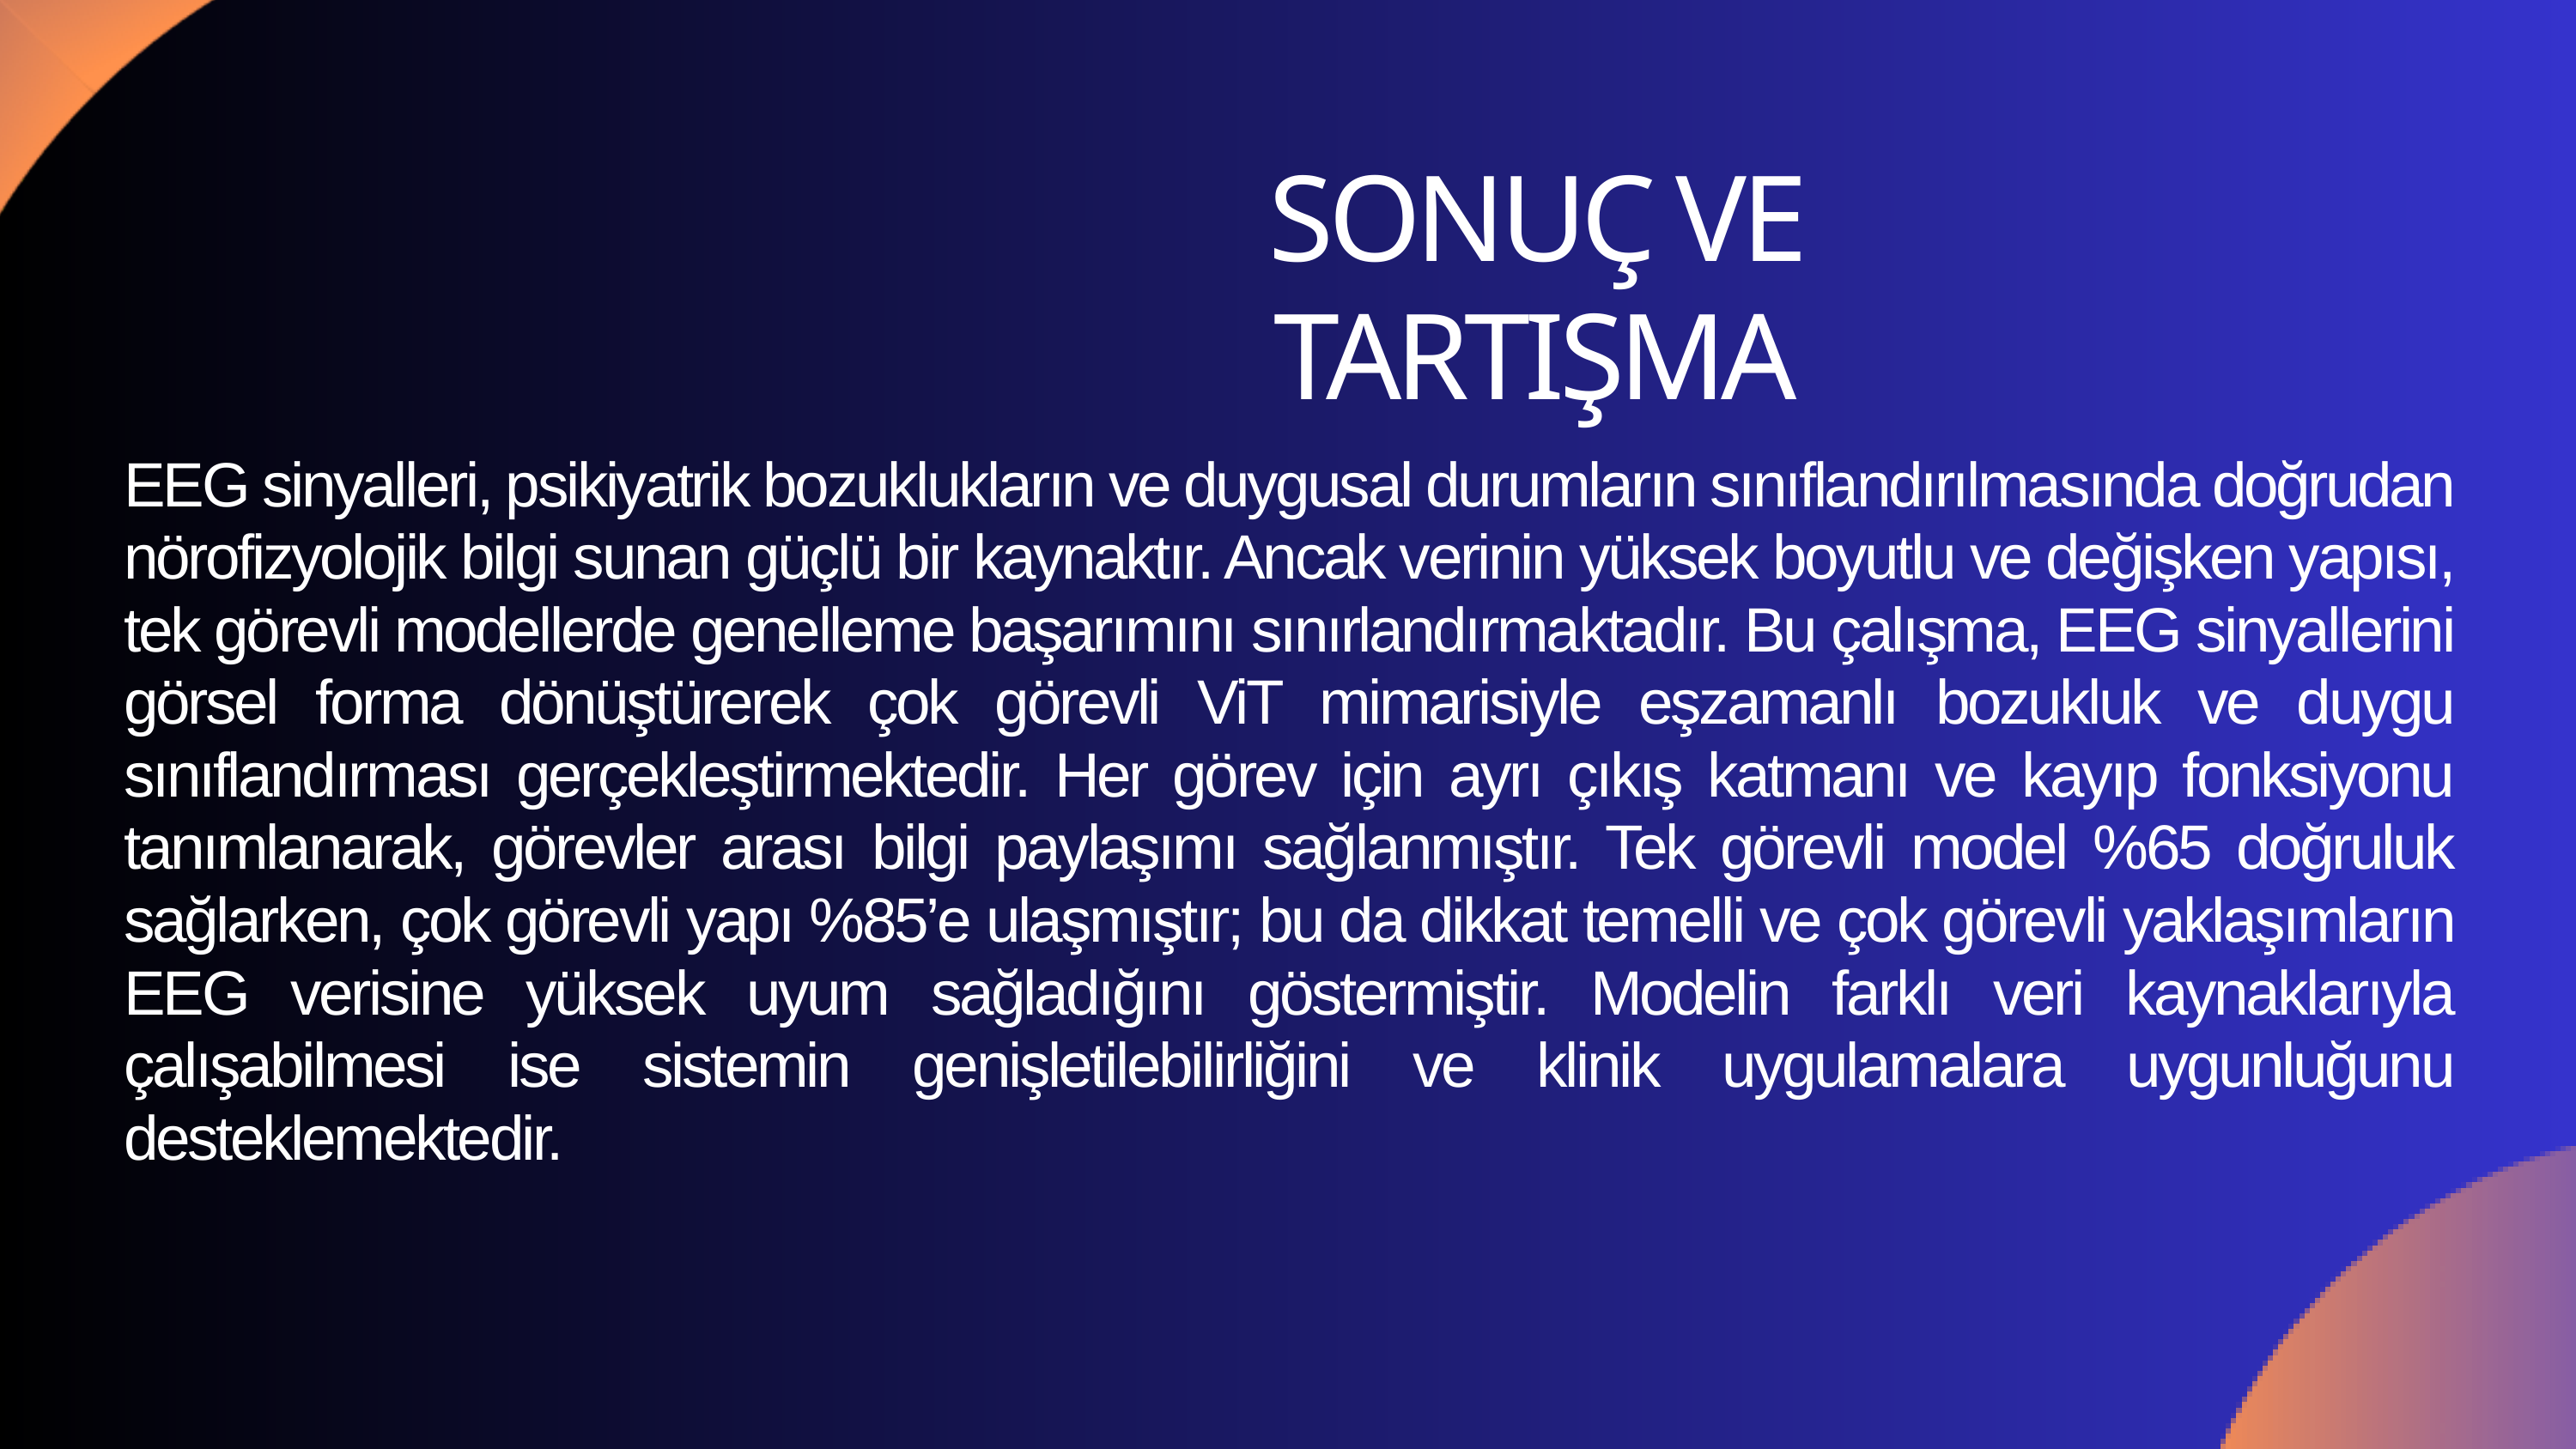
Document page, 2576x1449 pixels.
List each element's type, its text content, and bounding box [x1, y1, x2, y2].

text_box SONUÇ VE TARTIŞMA [1040, 147, 2032, 423]
text_box EEG sinyalleri, psikiyatrik bozuklukların ve duygusal durumların sınıflandırılmasında doğrudan nörofizyolojik bilgi sunan güçlü bir kaynaktır. Ancak verinin yüksek boyutlu ve değişken yapısı, tek görevli modellerde genelleme başarımını sınırlandırmaktadır. Bu çalışma, EEG sinyallerini görsel forma dönüştürerek çok görevli ViT mimarisiyle eşzamanlı bozukluk ve duygu sınıflandırması gerçekleştirmektedir. Her görev için ayrı çıkış katmanı ve kayıp fonksiyonu tanımlanarak, görevler arası bilgi paylaşımı sağlanmıştır. Tek görevli model %65 doğruluk sağlarken, çok görevli yapı %85’e ulaşmıştır; bu da dikkat temelli ve çok görevli yaklaşımların EEG verisine yüksek uyum sağladığını göstermiştir. Modelin farklı veri kaynaklarıyla çalışabilmesi ise sistemin genişletilebilirliğini ve klinik uygulamalara uygunluğunu desteklemektedir. [124, 446, 2452, 1173]
text_box [2179, 1131, 2576, 1449]
text_box [0, 0, 564, 561]
